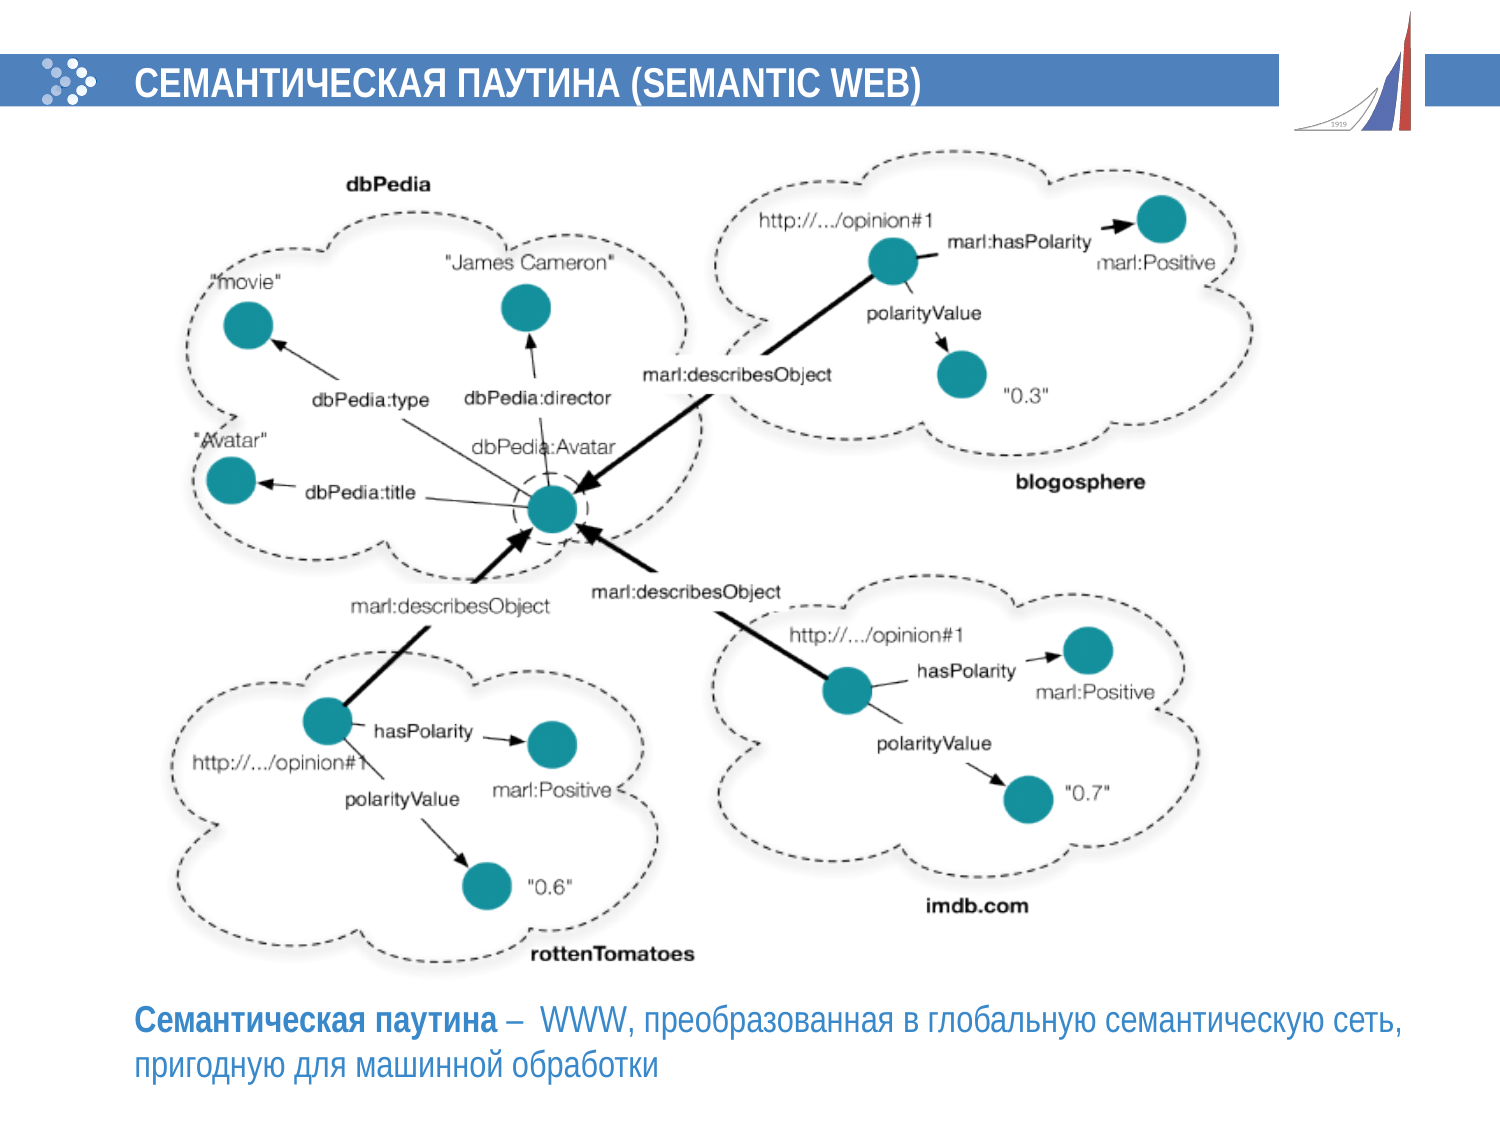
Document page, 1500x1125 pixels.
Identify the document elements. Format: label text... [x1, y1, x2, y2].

picture [116, 114, 1414, 1007]
text_box СЕМАНТИЧЕСКАЯ ПАУТИНА (SEMANTIC WEB) [119, 48, 1500, 114]
picture [1291, 11, 1414, 48]
picture [37, 54, 98, 108]
text_box Семантическая паутина – WWW, преобразованная в глобальную семантическую сеть, пригодную для машинной обработки [119, 987, 1436, 1093]
